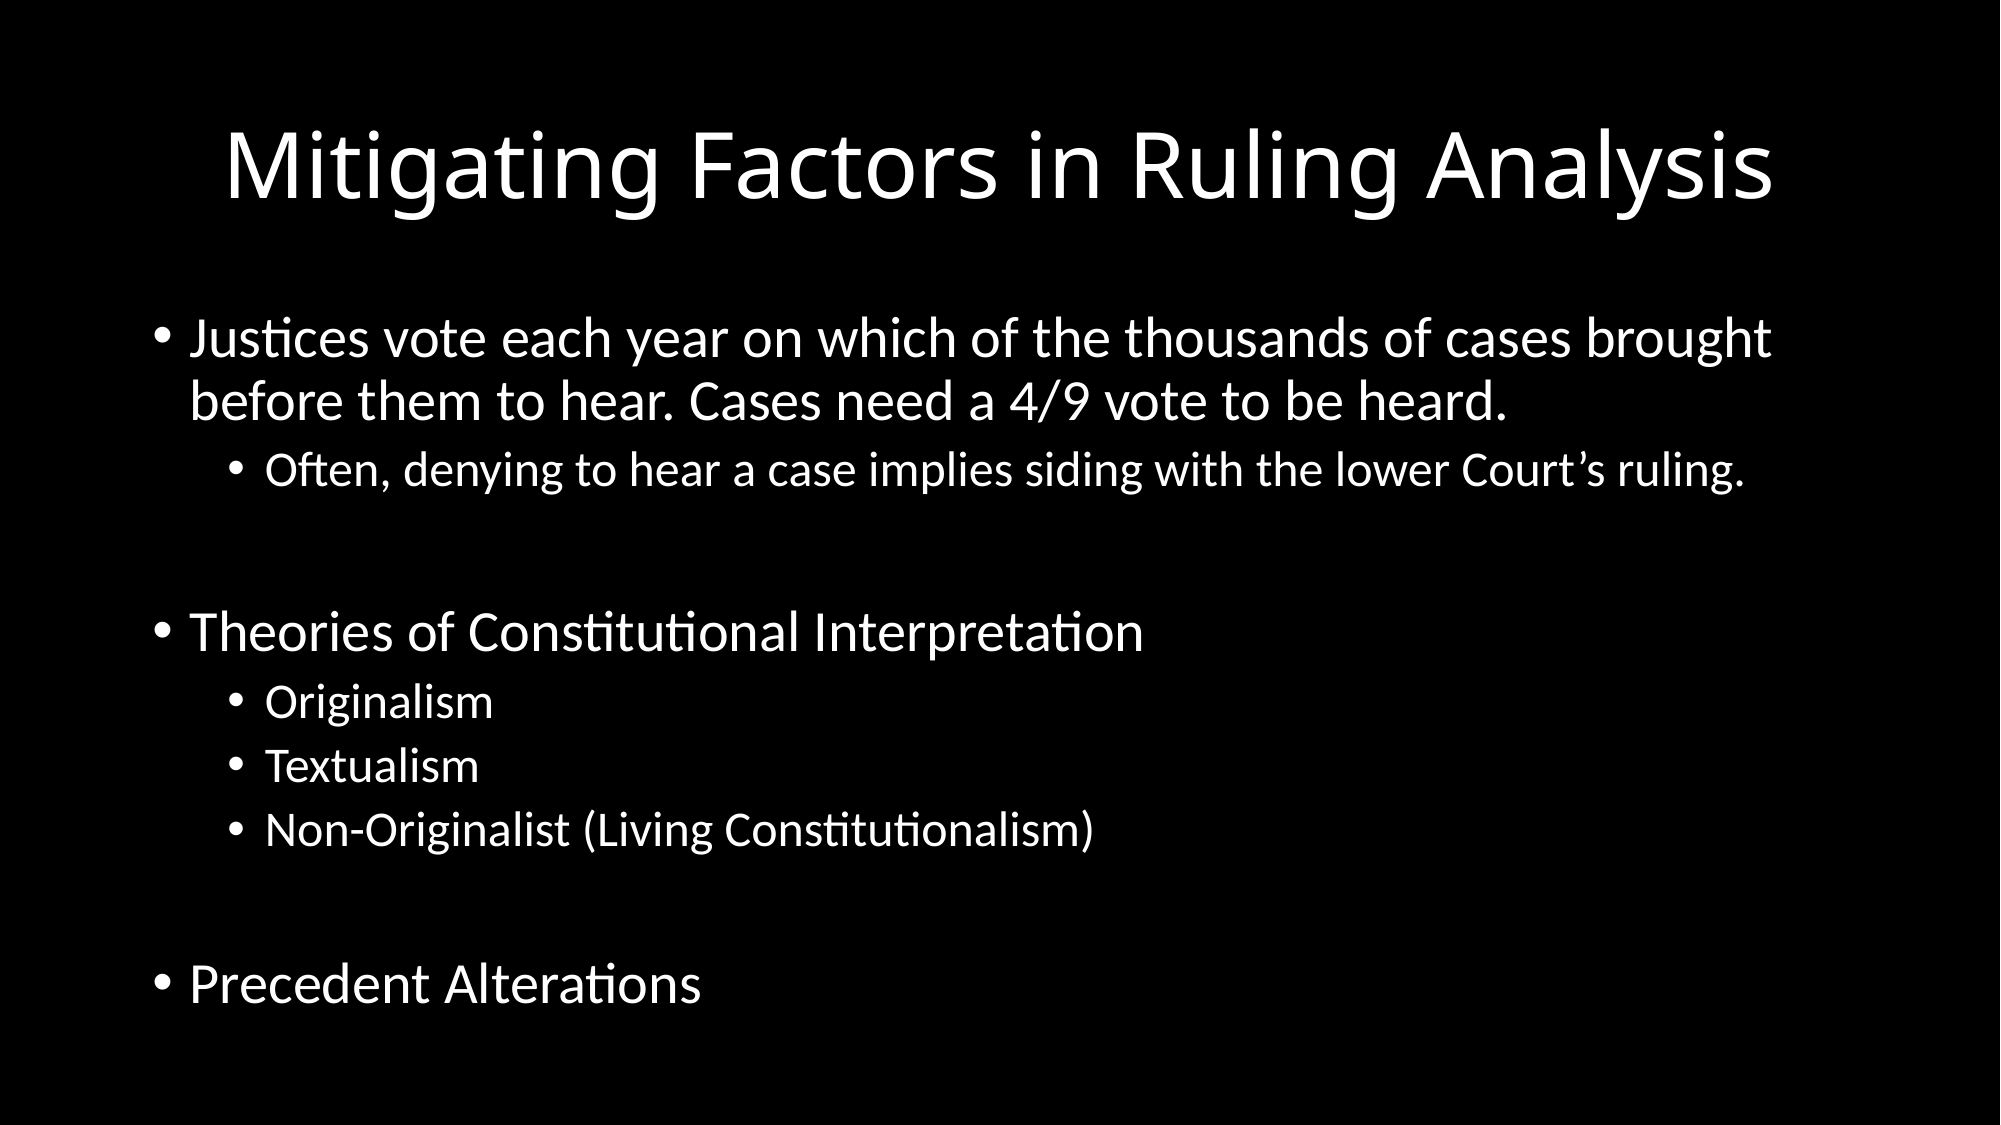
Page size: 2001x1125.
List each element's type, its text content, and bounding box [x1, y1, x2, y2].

title Mitigating Factors in Ruling Analysis [137, 59, 1863, 278]
list Justices vote each year on which of the thousands of cases brought before them to hear. Cases need a 4/9 vote to be heard. Often, denying to hear a case implies siding with the lower Court’s ruling. Theories of Constitutional Interpretation Originalism Textualism Non-Originalist (Living Constitutionalism) Precedent Alterations [137, 299, 1863, 1014]
